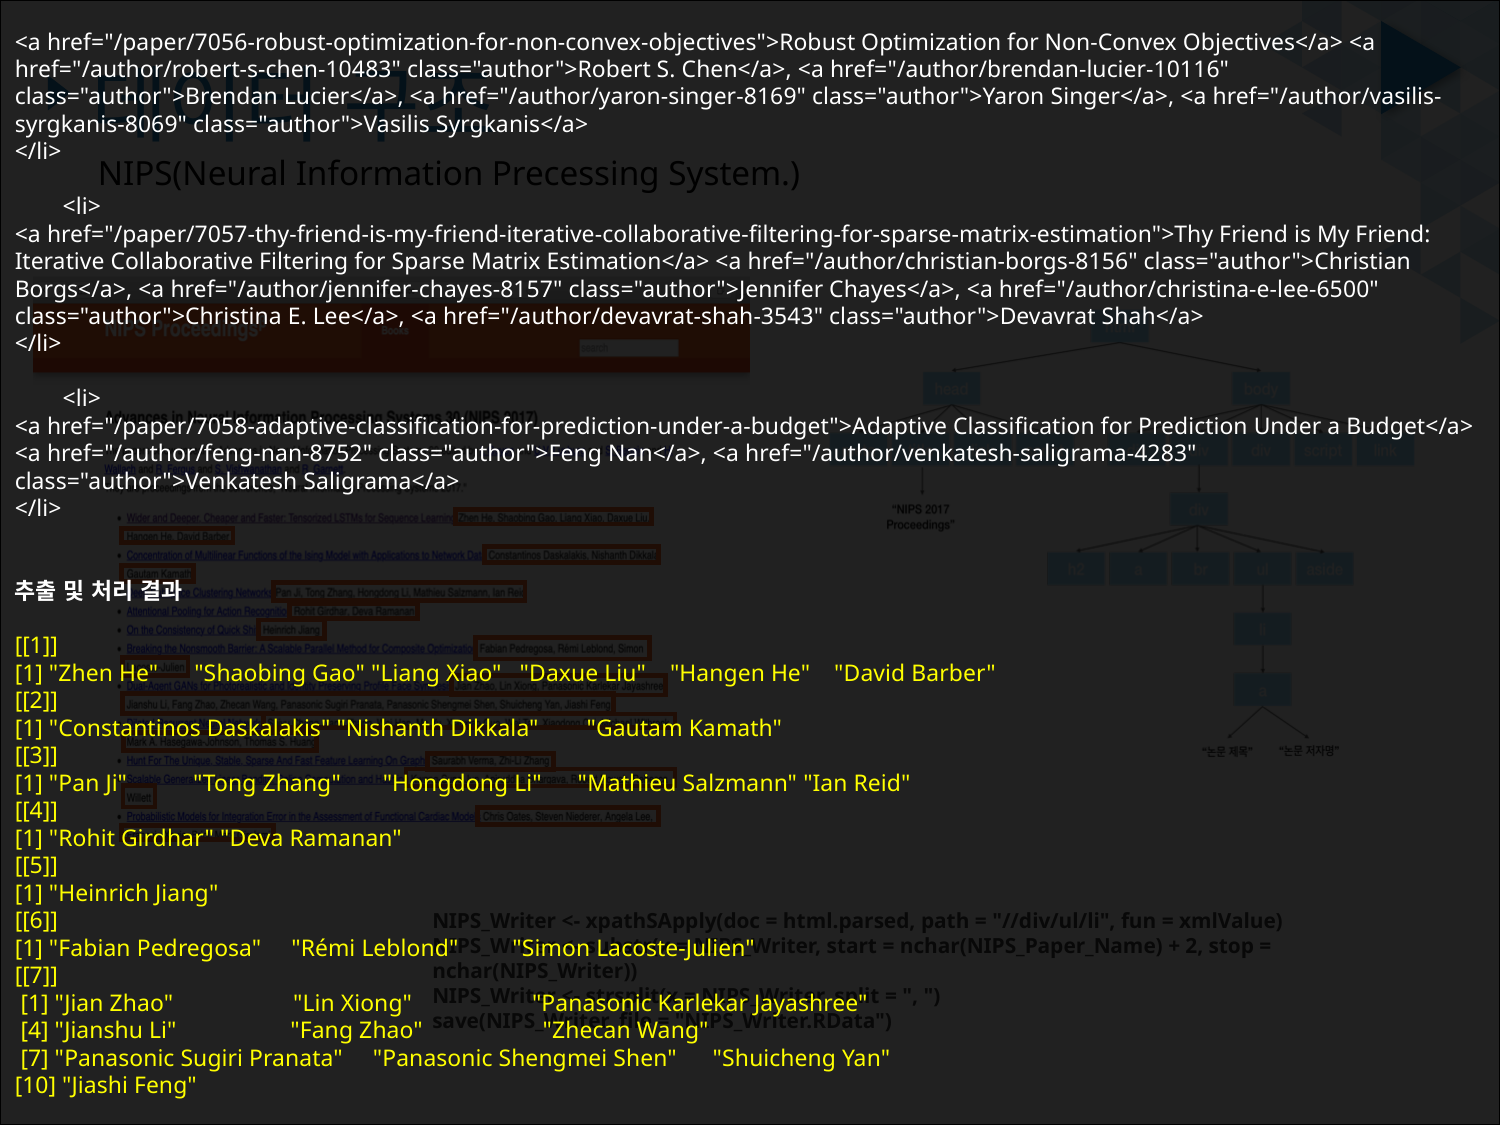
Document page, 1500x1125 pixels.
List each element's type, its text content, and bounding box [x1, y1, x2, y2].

picture [30, 276, 750, 849]
text_box <a href="/paper/7056-robust-optimization-for-non-convex-objectives">Robust Optimization for Non-Convex Objectives</a> <a href="/author/robert-s-chen-10483" class="author">Robert S. Chen</a>, <a href="/author/brendan-lucier-10116" class="author">Brendan Lucier</a>, <a href="/author/yaron-singer-8169" class="author">Yaron Singer</a>, <a href="/author/vasilis-syrgkanis-8069" class="author">Vasilis Syrgkanis</a> </li> <li> <a href="/paper/7057-thy-friend-is-my-friend-iterative-collaborative-filtering-for-sparse-matrix-estimation">Thy Friend is My Friend: Iterative Collaborative Filtering for Sparse Matrix Estimation</a> <a href="/author/christian-borgs-8156" class="author">Christian Borgs</a>, <a href="/author/jennifer-chayes-8157" class="author">Jennifer Chayes</a>, <a href="/author/christina-e-lee-6500" class="author">Christina E. Lee</a>, <a href="/author/devavrat-shah-3543" class="author">Devavrat Shah</a> </li> <li> <a href="/paper/7058-adaptive-classification-for-prediction-under-a-budget">Adaptive Classification for Prediction Under a Budget</a> <a href="/author/feng-nan-8752" class="author">Feng Nan</a>, <a href="/author/venkatesh-saligrama-4283" class="author">Venkatesh Saligrama</a> </li> 추출 및 처리 결과 [[1]] [1] "Zhen He" "Shaobing Gao" "Liang Xiao" "Daxue Liu" "Hangen He" "David Barber" [[2]] [1] "Constantinos Daskalakis" "Nishanth Dikkala" "Gautam Kamath" [[3]] [1] "Pan Ji" "Tong Zhang" "Hongdong Li" "Mathieu Salzmann" "Ian Reid" [[4]] [1] "Rohit Girdhar" "Deva Ramanan" [[5]] [1] "Heinrich Jiang" [[6]] [1] "Fabian Pedregosa" "Rémi Leblond" "Simon Lacoste-Julien" [[7]] [1] "Jian Zhao" "Lin Xiong" "Panasonic Karlekar Jayashree" [4] "Jianshu Li" "Fang Zhao" "Zhecan Wang" [7] "Panasonic Sugiri Pranata" "Panasonic Shengmei Shen" "Shuicheng Yan" [10] "Jiashi Feng" [0, 0, 1500, 1125]
picture [829, 309, 1415, 766]
